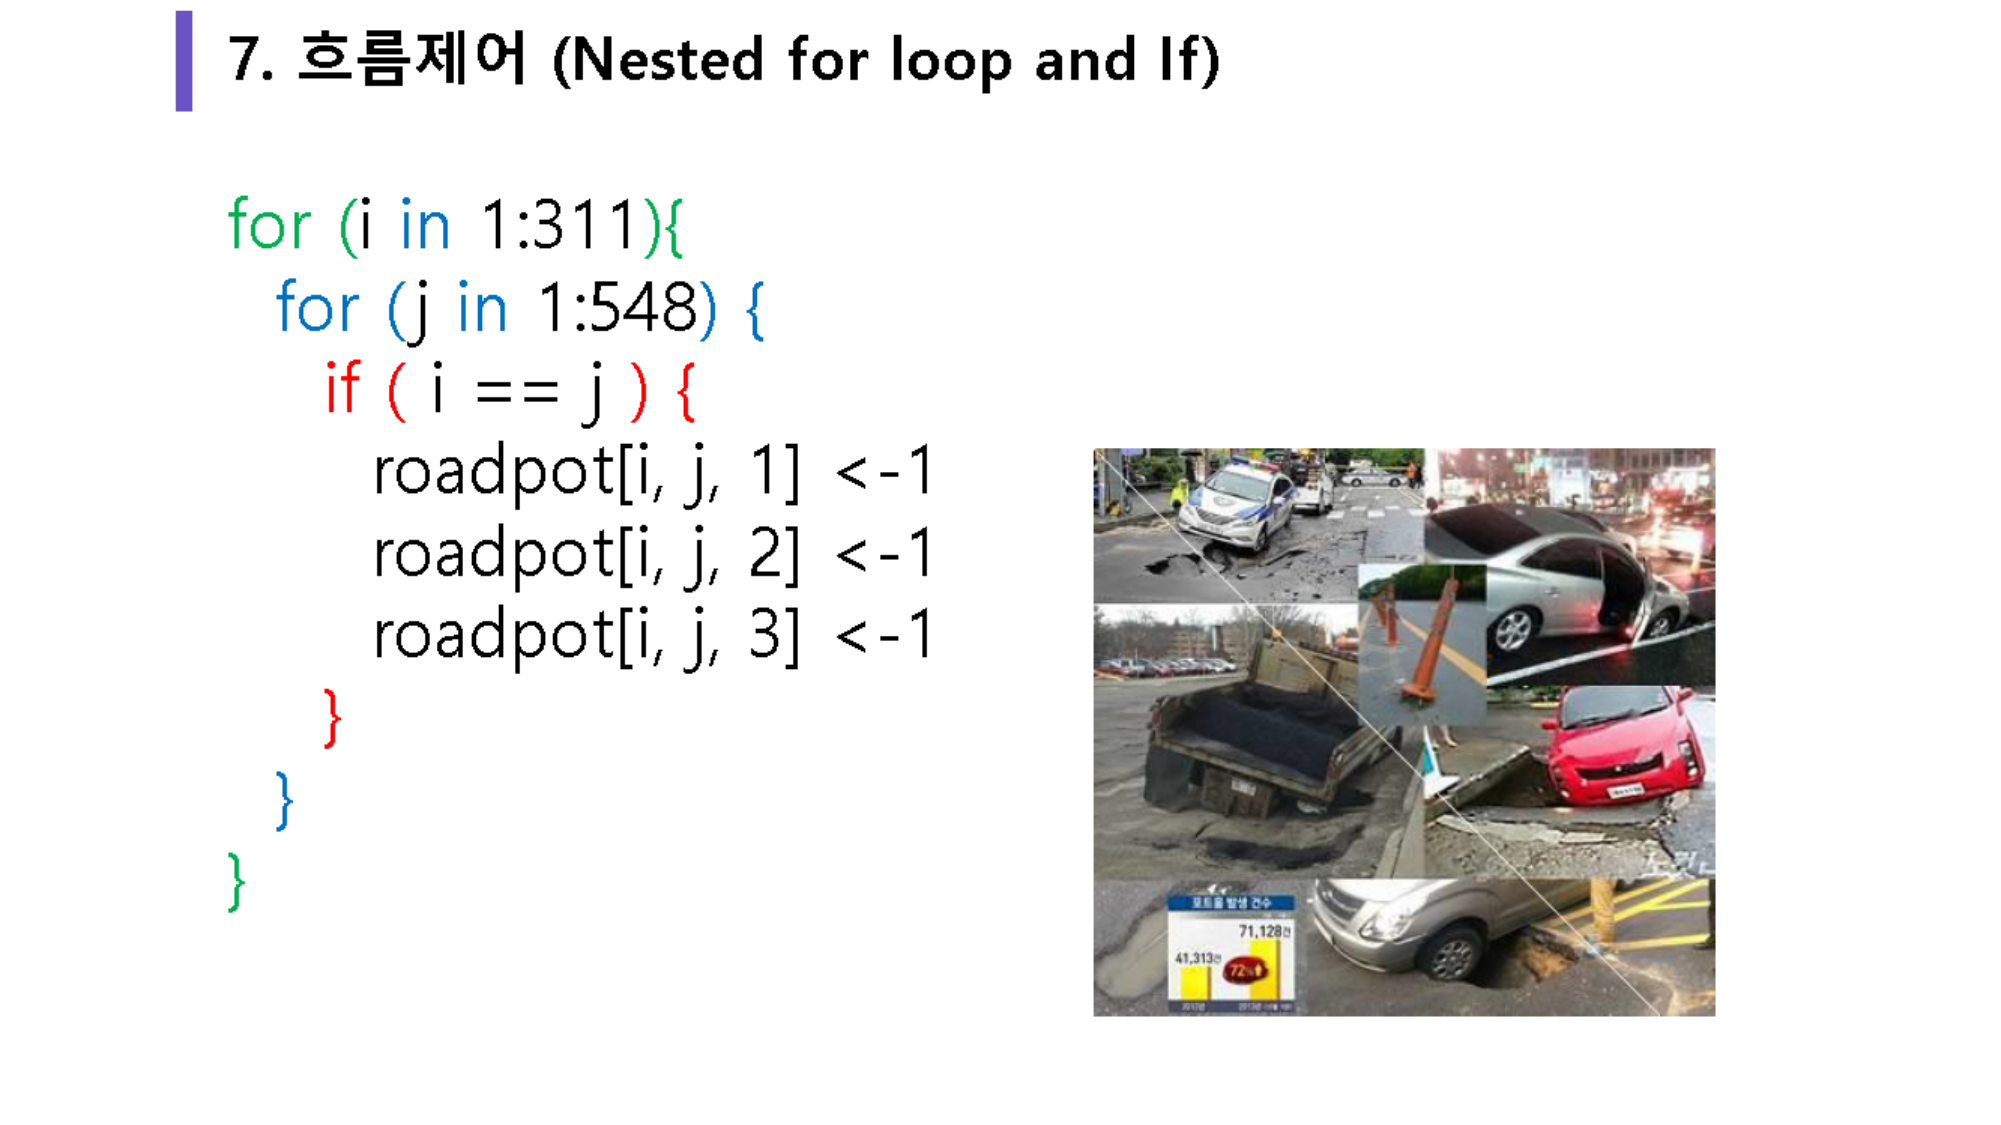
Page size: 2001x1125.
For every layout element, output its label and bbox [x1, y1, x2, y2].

picture [131, 0, 1869, 1125]
